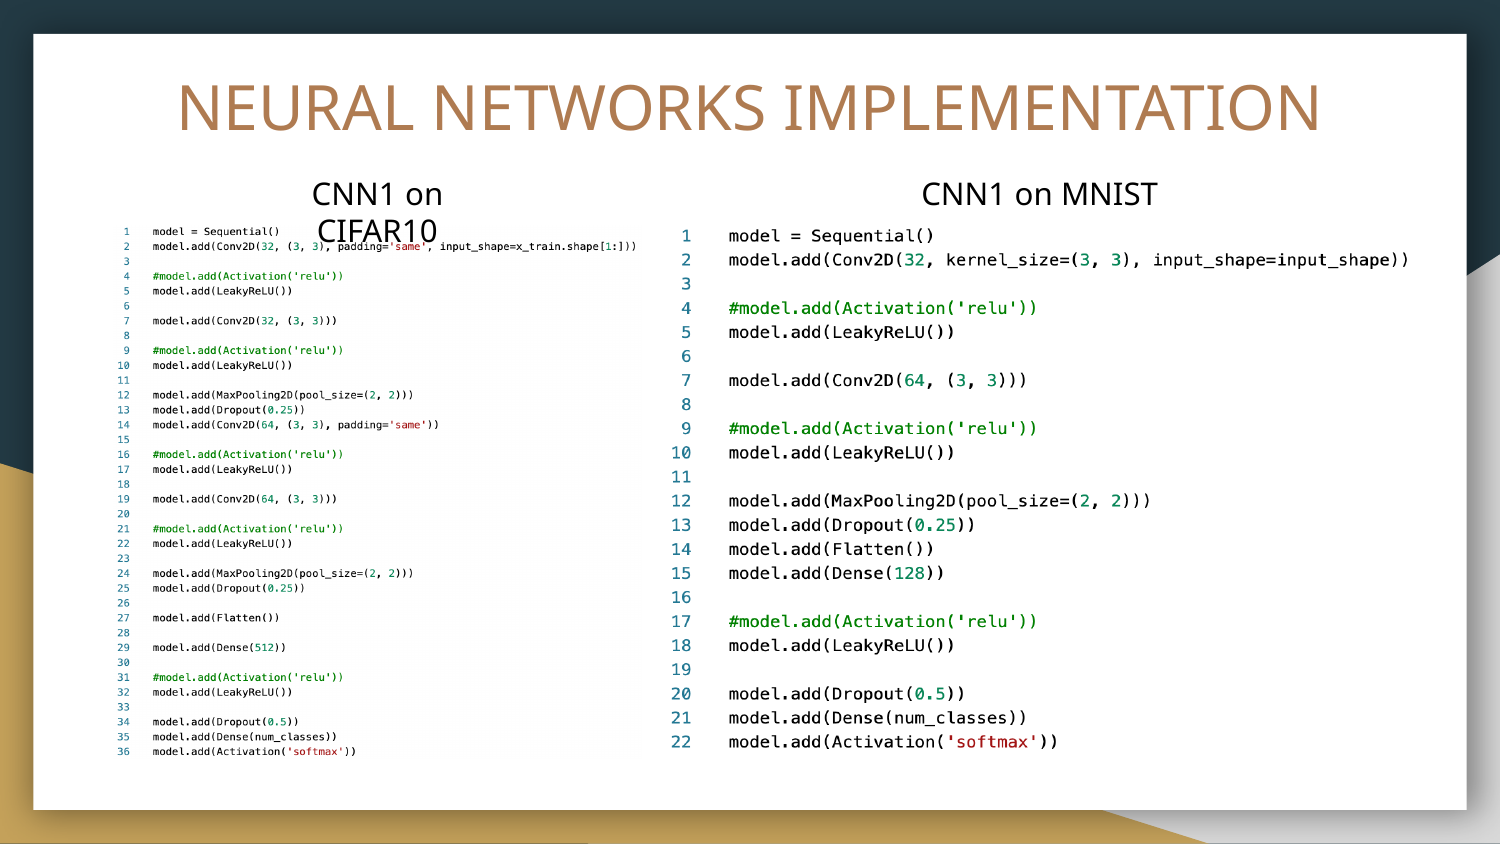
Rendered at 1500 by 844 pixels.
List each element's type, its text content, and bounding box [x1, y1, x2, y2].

picture [112, 224, 643, 760]
title NEURAL NETWORKS IMPLEMENTATION [89, 52, 1411, 224]
picture [664, 224, 1416, 754]
text_box CNN1 on MNIST [894, 158, 1185, 223]
text_box CNN1 on CIFAR10 [232, 158, 523, 223]
